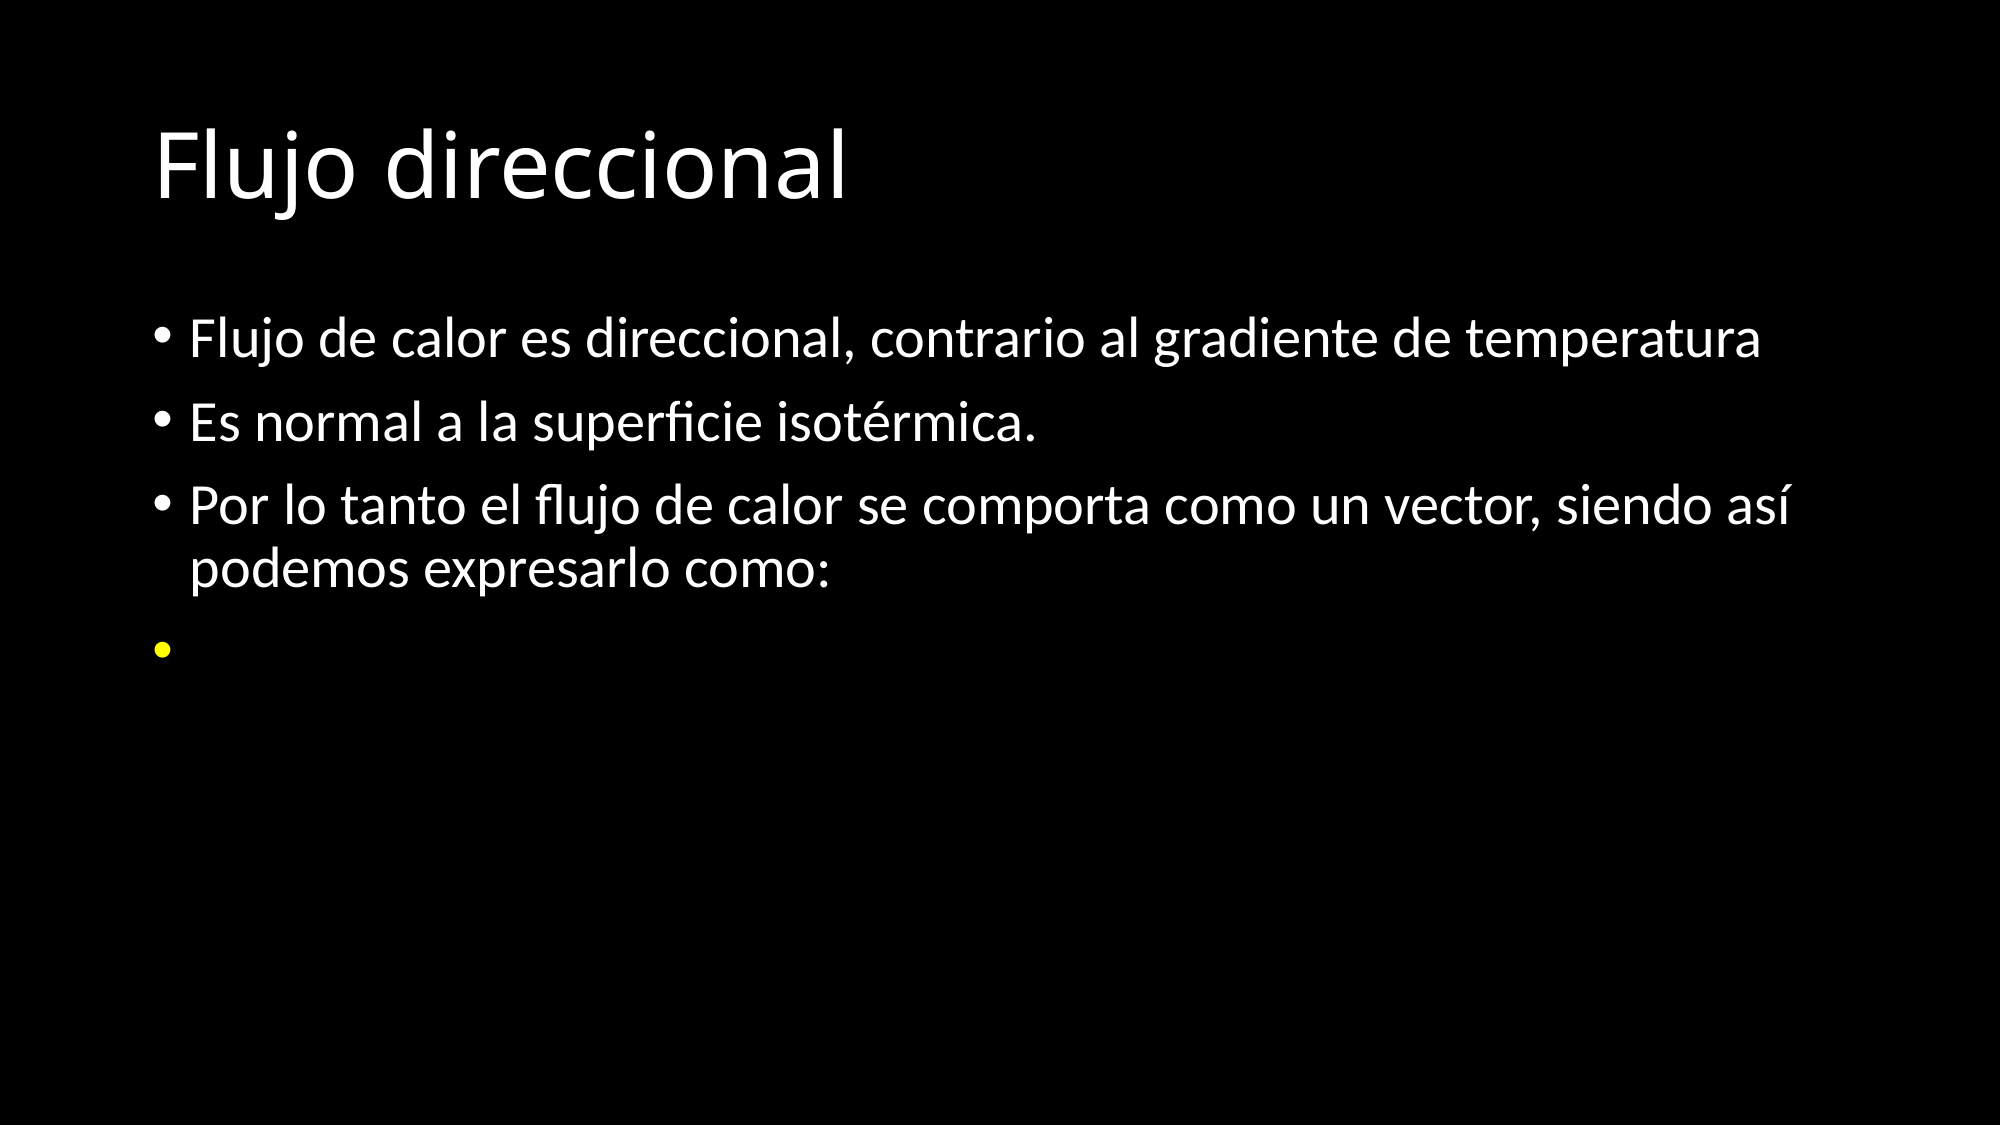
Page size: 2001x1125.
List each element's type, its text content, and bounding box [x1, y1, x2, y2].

title Flujo direccional [137, 59, 1863, 278]
